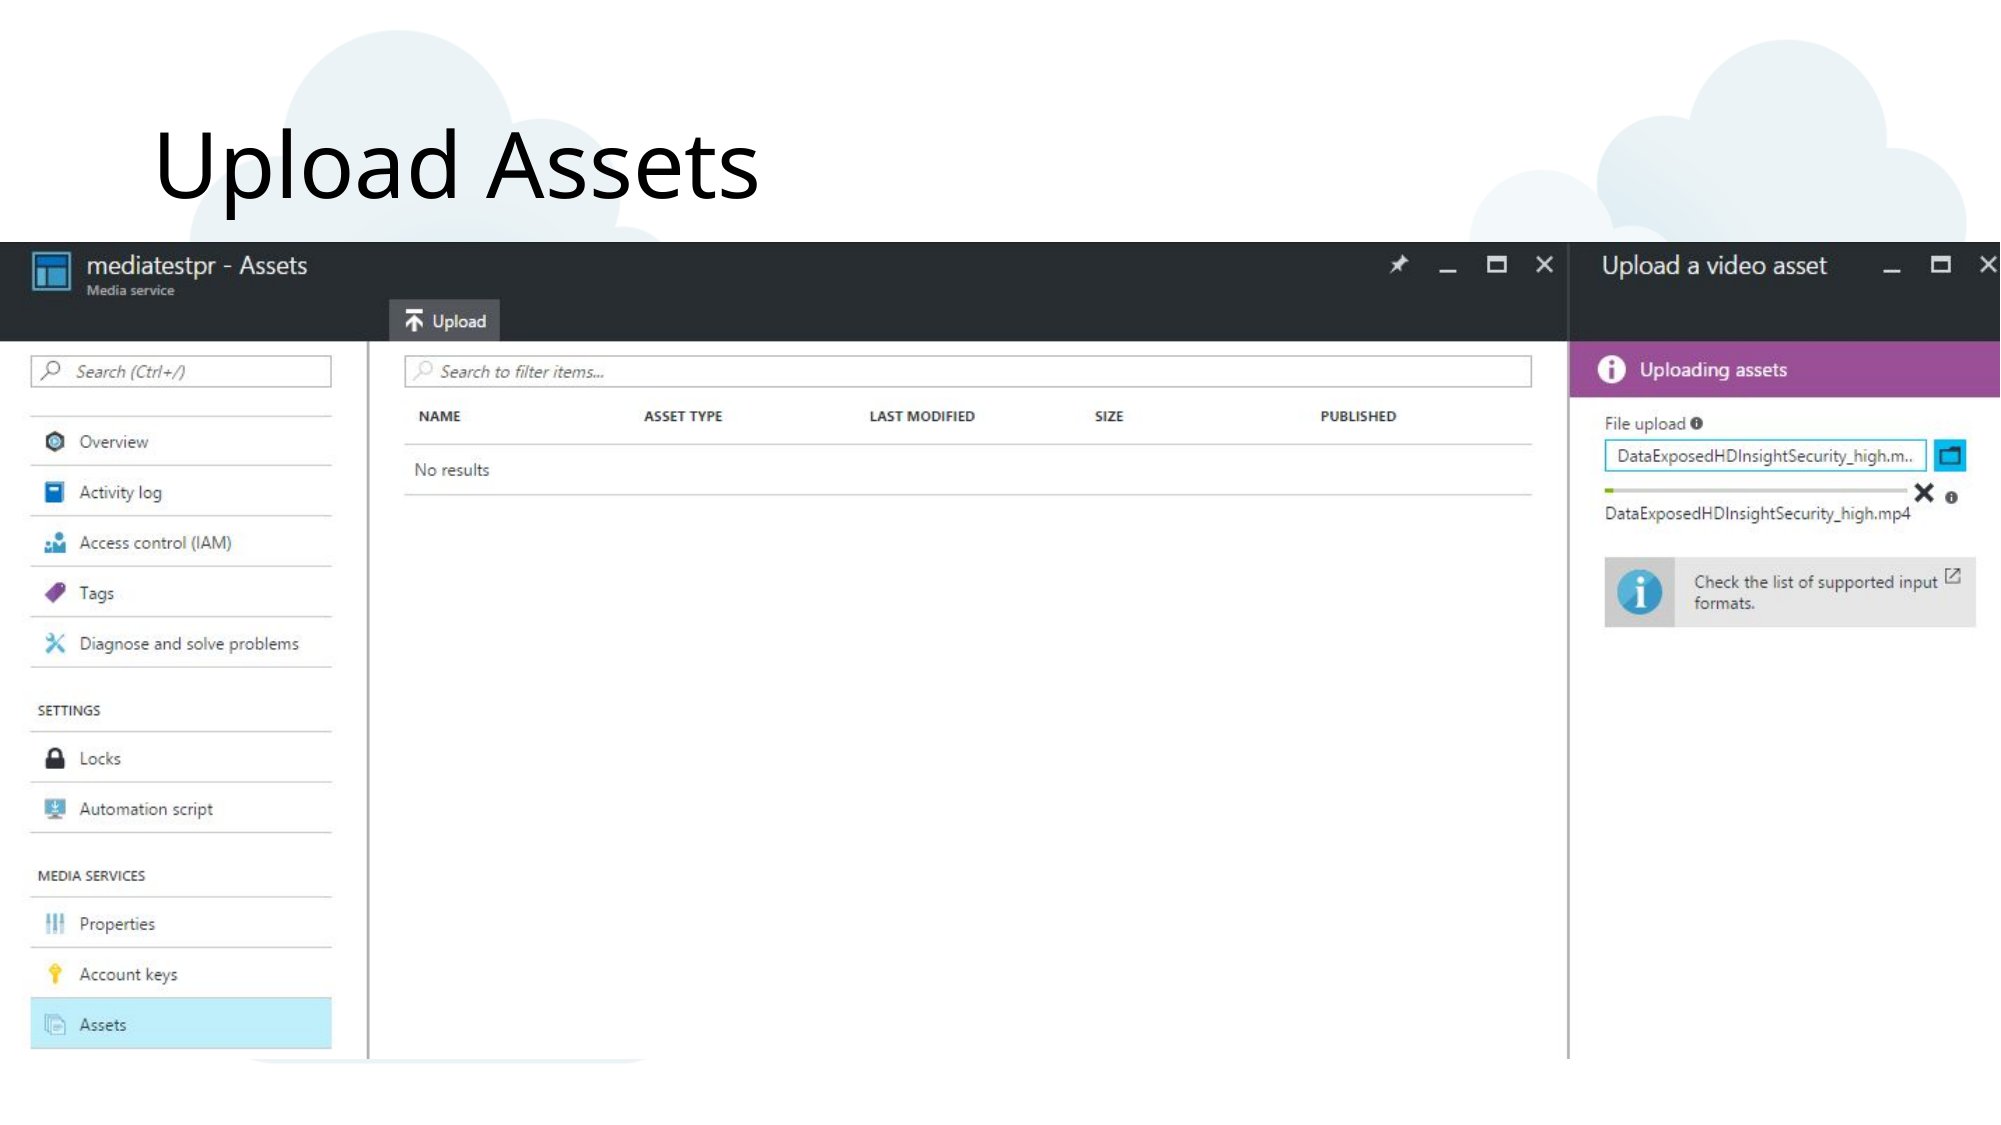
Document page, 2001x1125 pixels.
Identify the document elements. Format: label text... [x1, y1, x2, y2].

picture [0, 0, 2001, 1125]
title Upload Assets [137, 59, 1863, 242]
